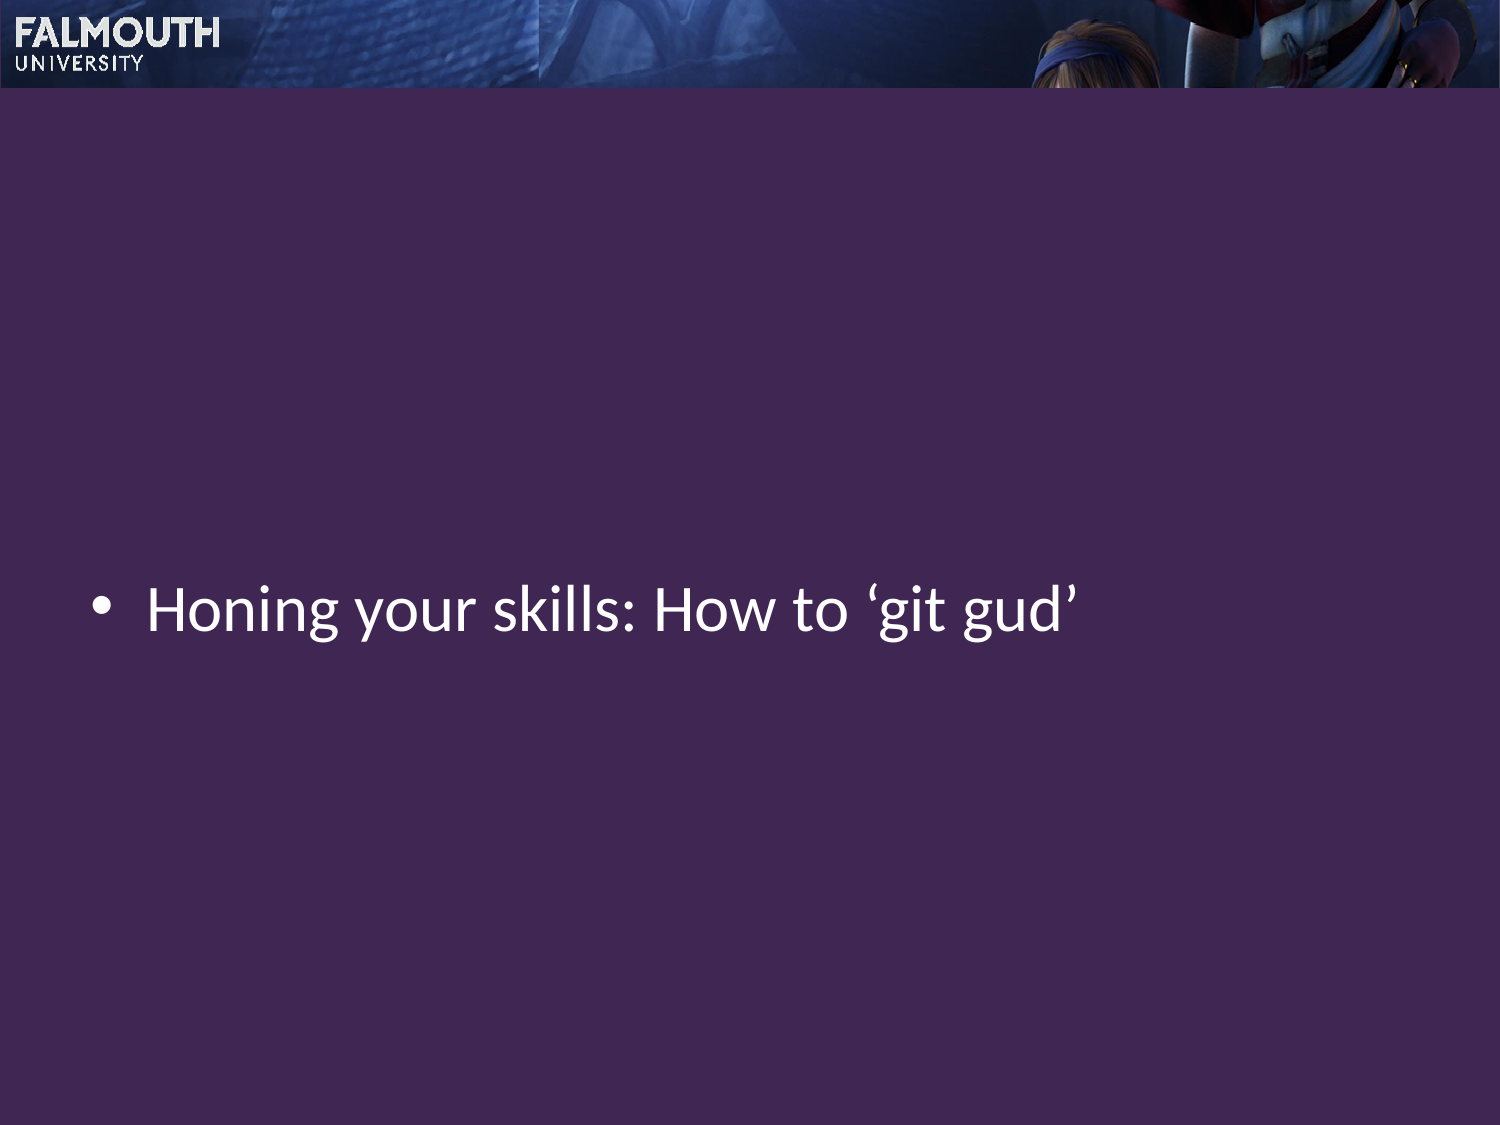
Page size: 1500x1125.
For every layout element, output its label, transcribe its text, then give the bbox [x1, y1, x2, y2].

list Honing your skills: How to ‘git gud’ [75, 90, 1425, 1106]
picture [0, 0, 1500, 90]
